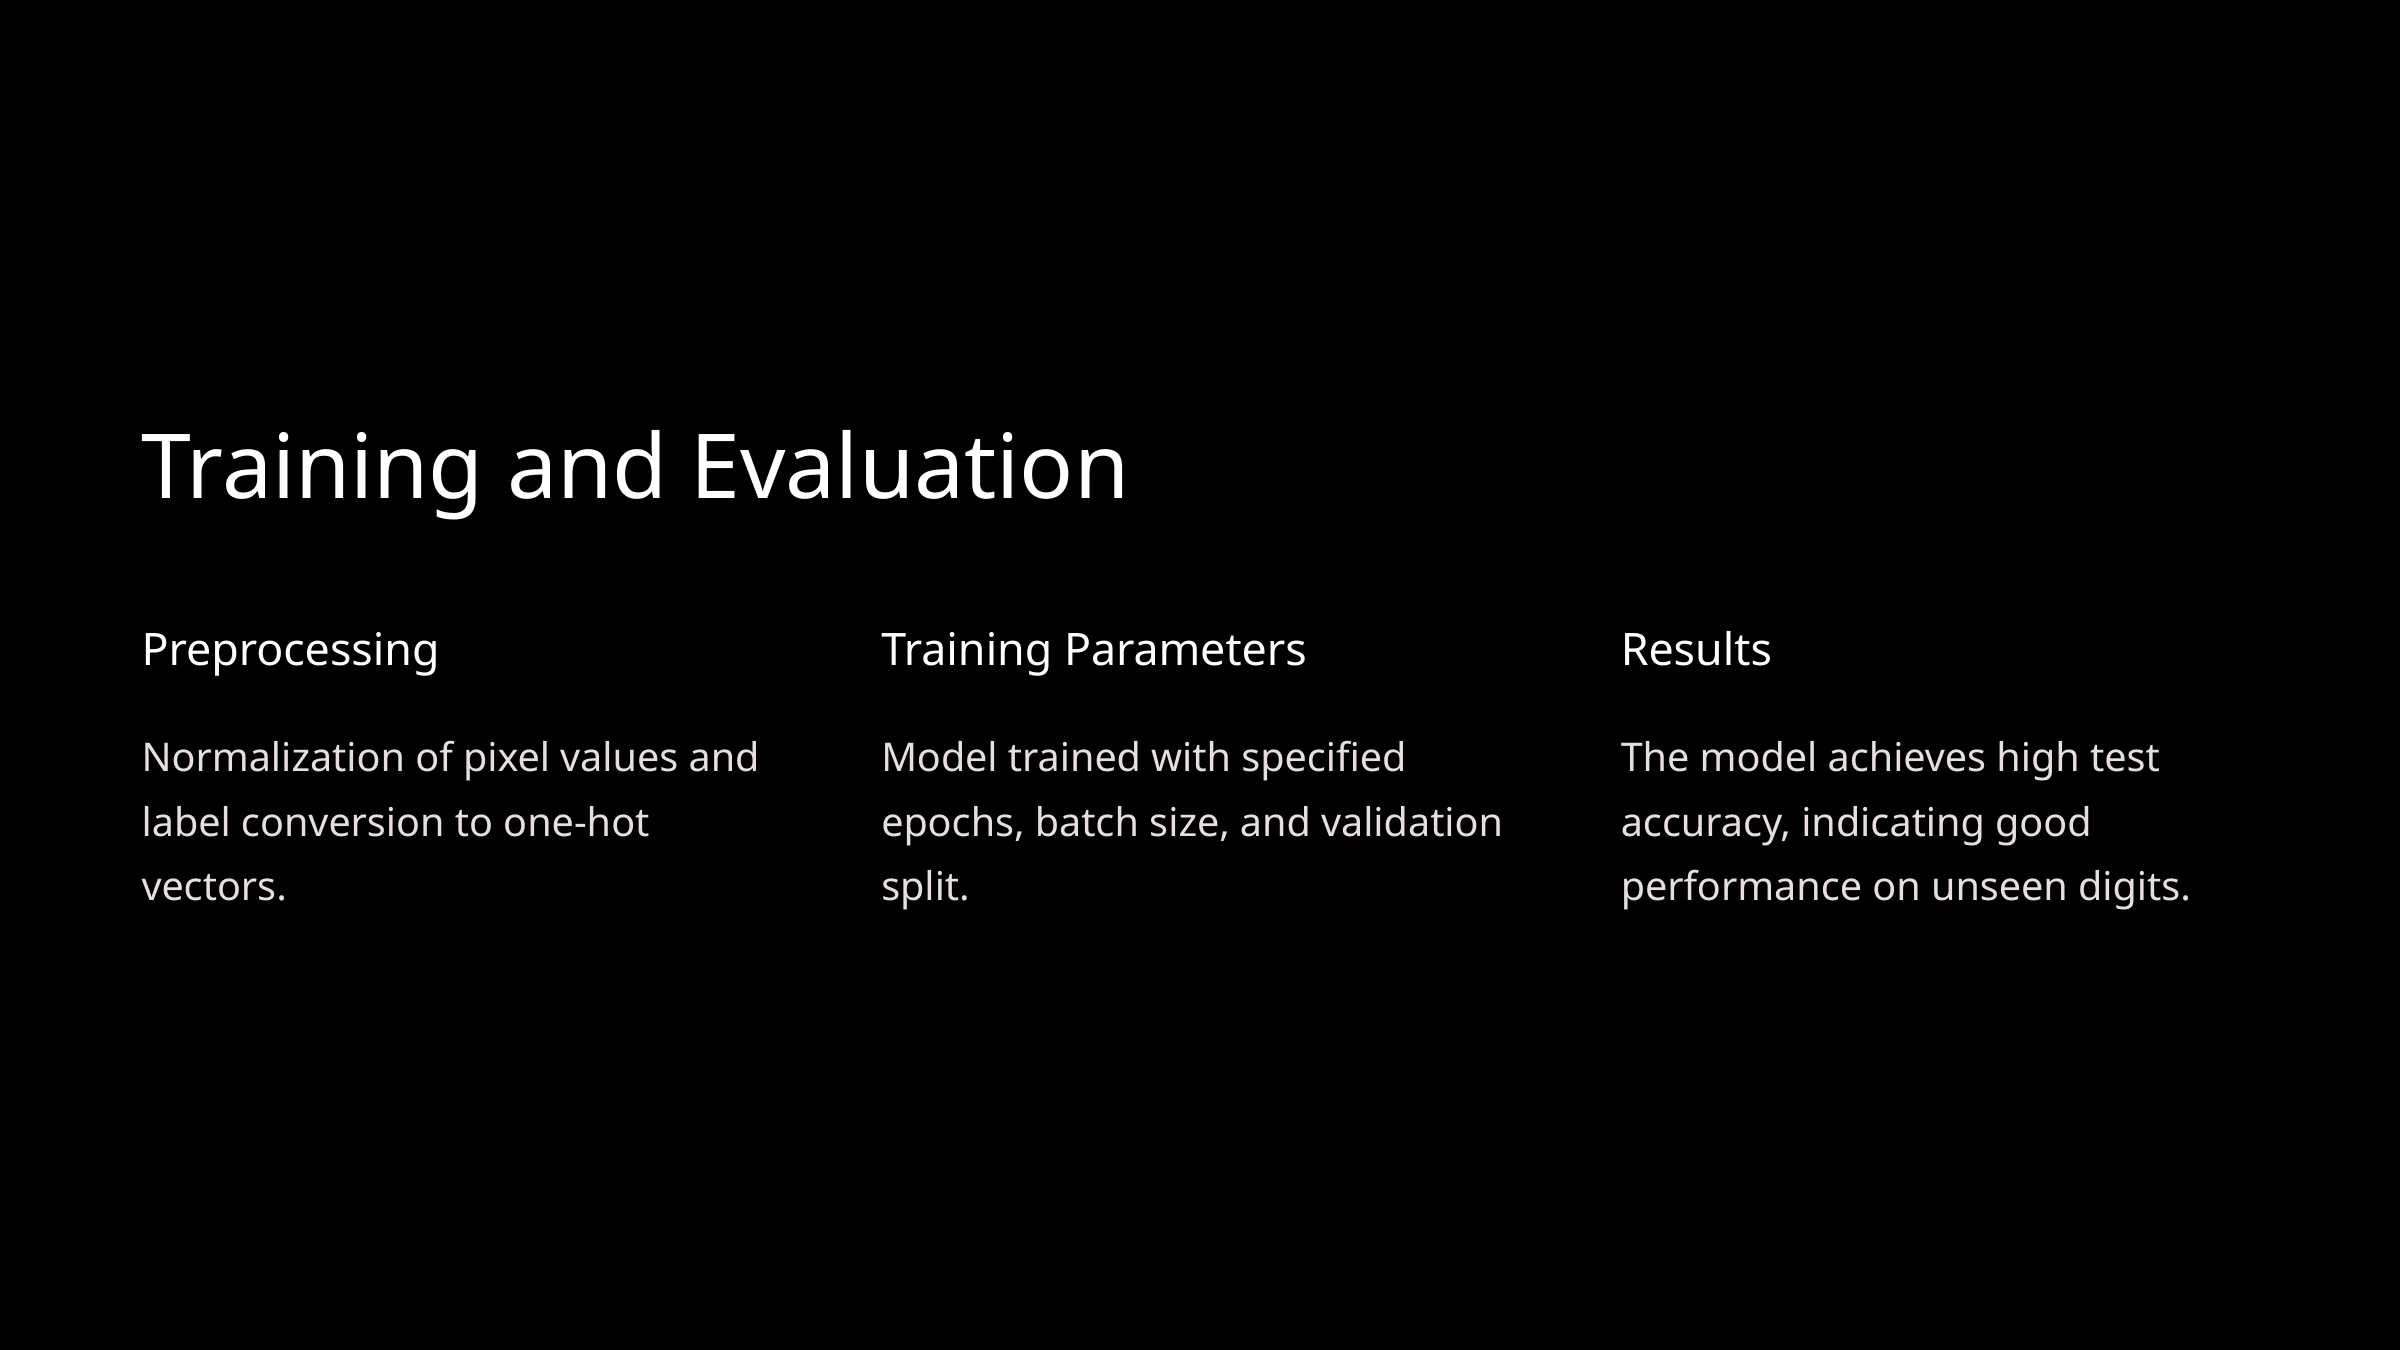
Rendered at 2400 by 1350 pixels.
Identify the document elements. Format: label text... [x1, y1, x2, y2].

text_box The model achieves high test accuracy, indicating good performance on unseen digits. [1620, 714, 2261, 910]
text_box Training Parameters [881, 618, 1332, 675]
text_box Normalization of pixel values and label conversion to one-hot vectors. [141, 714, 782, 845]
text_box Model trained with specified epochs, batch size, and validation split. [881, 714, 1521, 910]
text_box Preprocessing [141, 618, 592, 675]
text_box Training and Evaluation [141, 404, 1055, 517]
text_box Results [1620, 618, 2071, 675]
